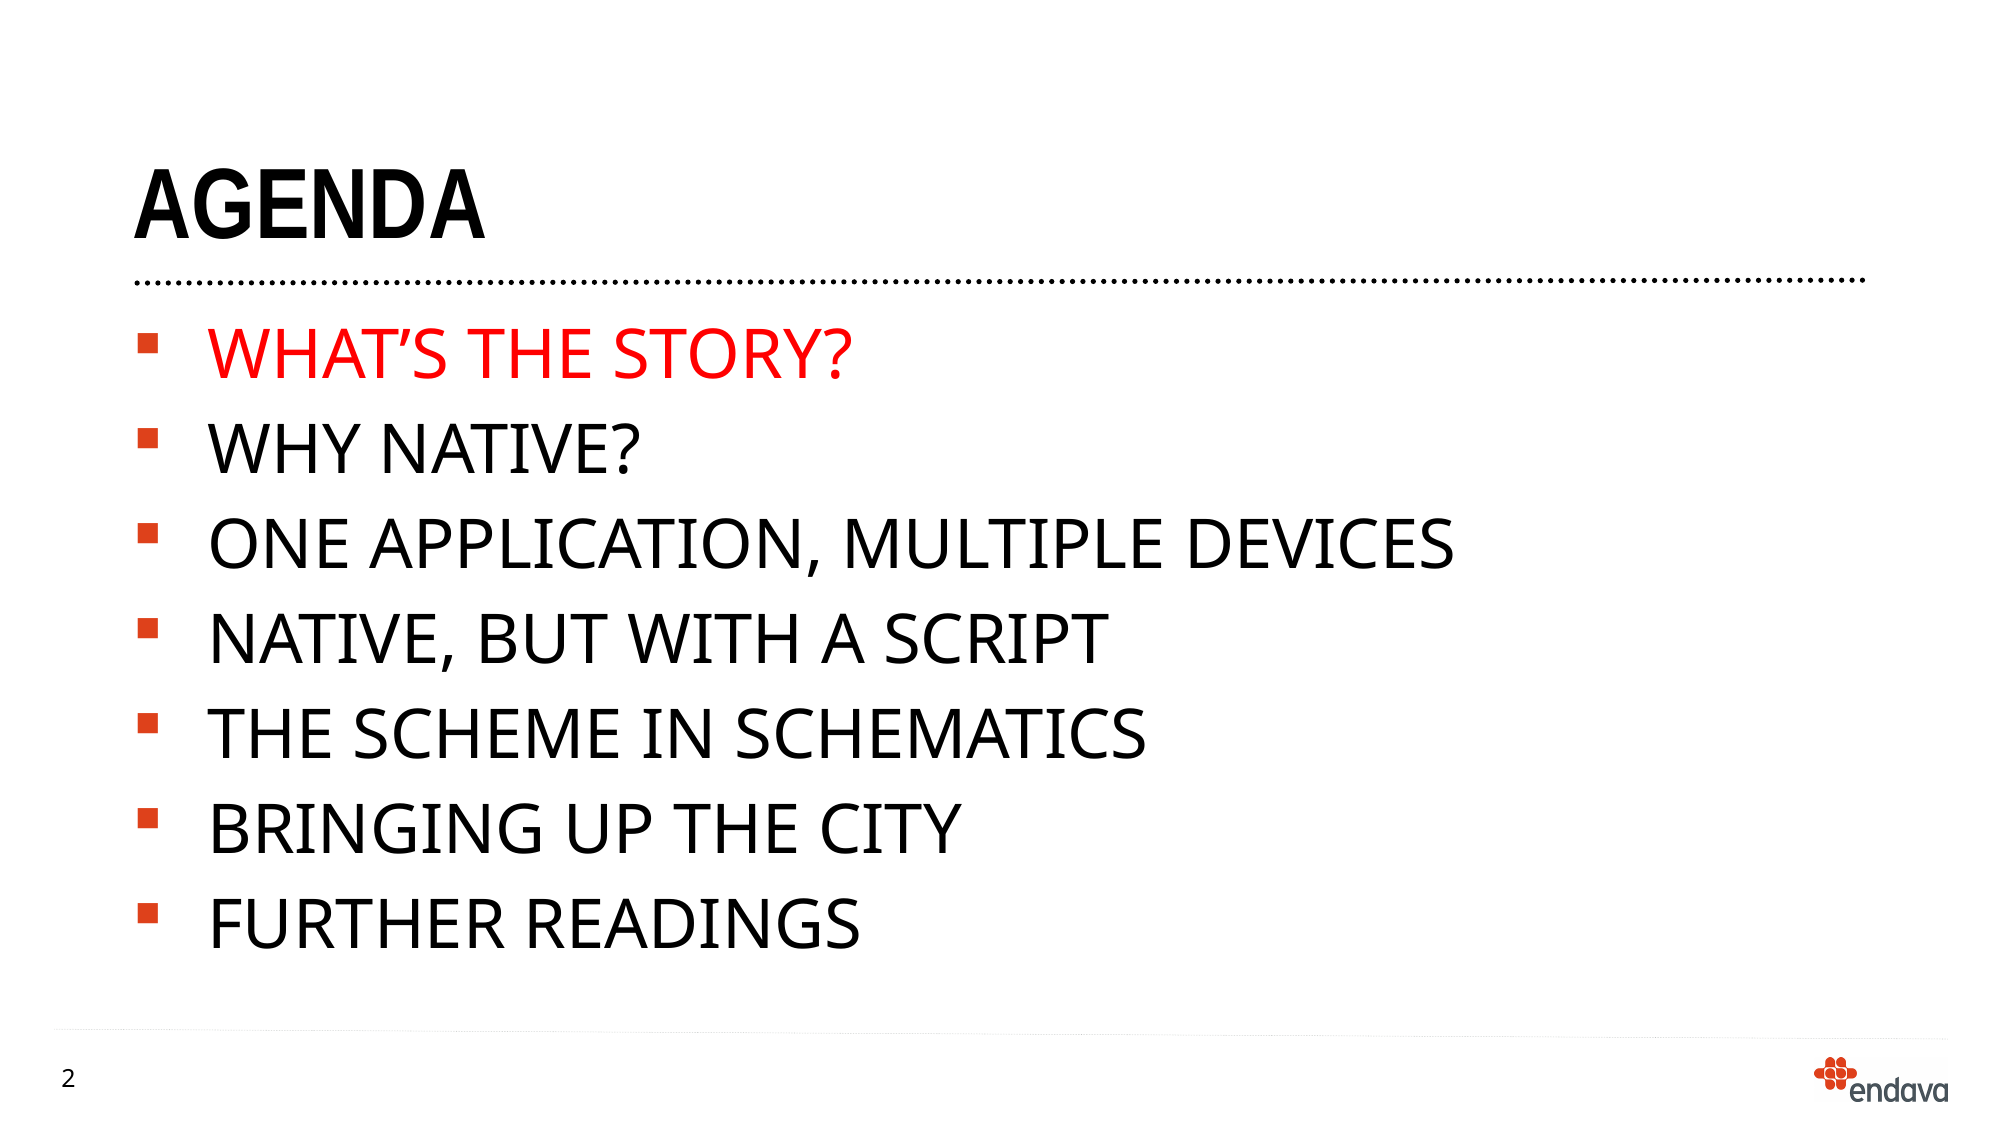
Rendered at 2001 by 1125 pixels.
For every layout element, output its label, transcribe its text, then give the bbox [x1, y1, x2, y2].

list WHAT’S THE STORY? WHY NATIVE? ONE APPLICATION, MULTIPLE DEVICES NATIVE, But with A Script THE SCHEME IN SCHEMAtics Bringing up The CIty Further READINGS [132, 312, 1907, 977]
picture [1814, 1057, 1948, 1102]
title agenda [132, 163, 819, 272]
